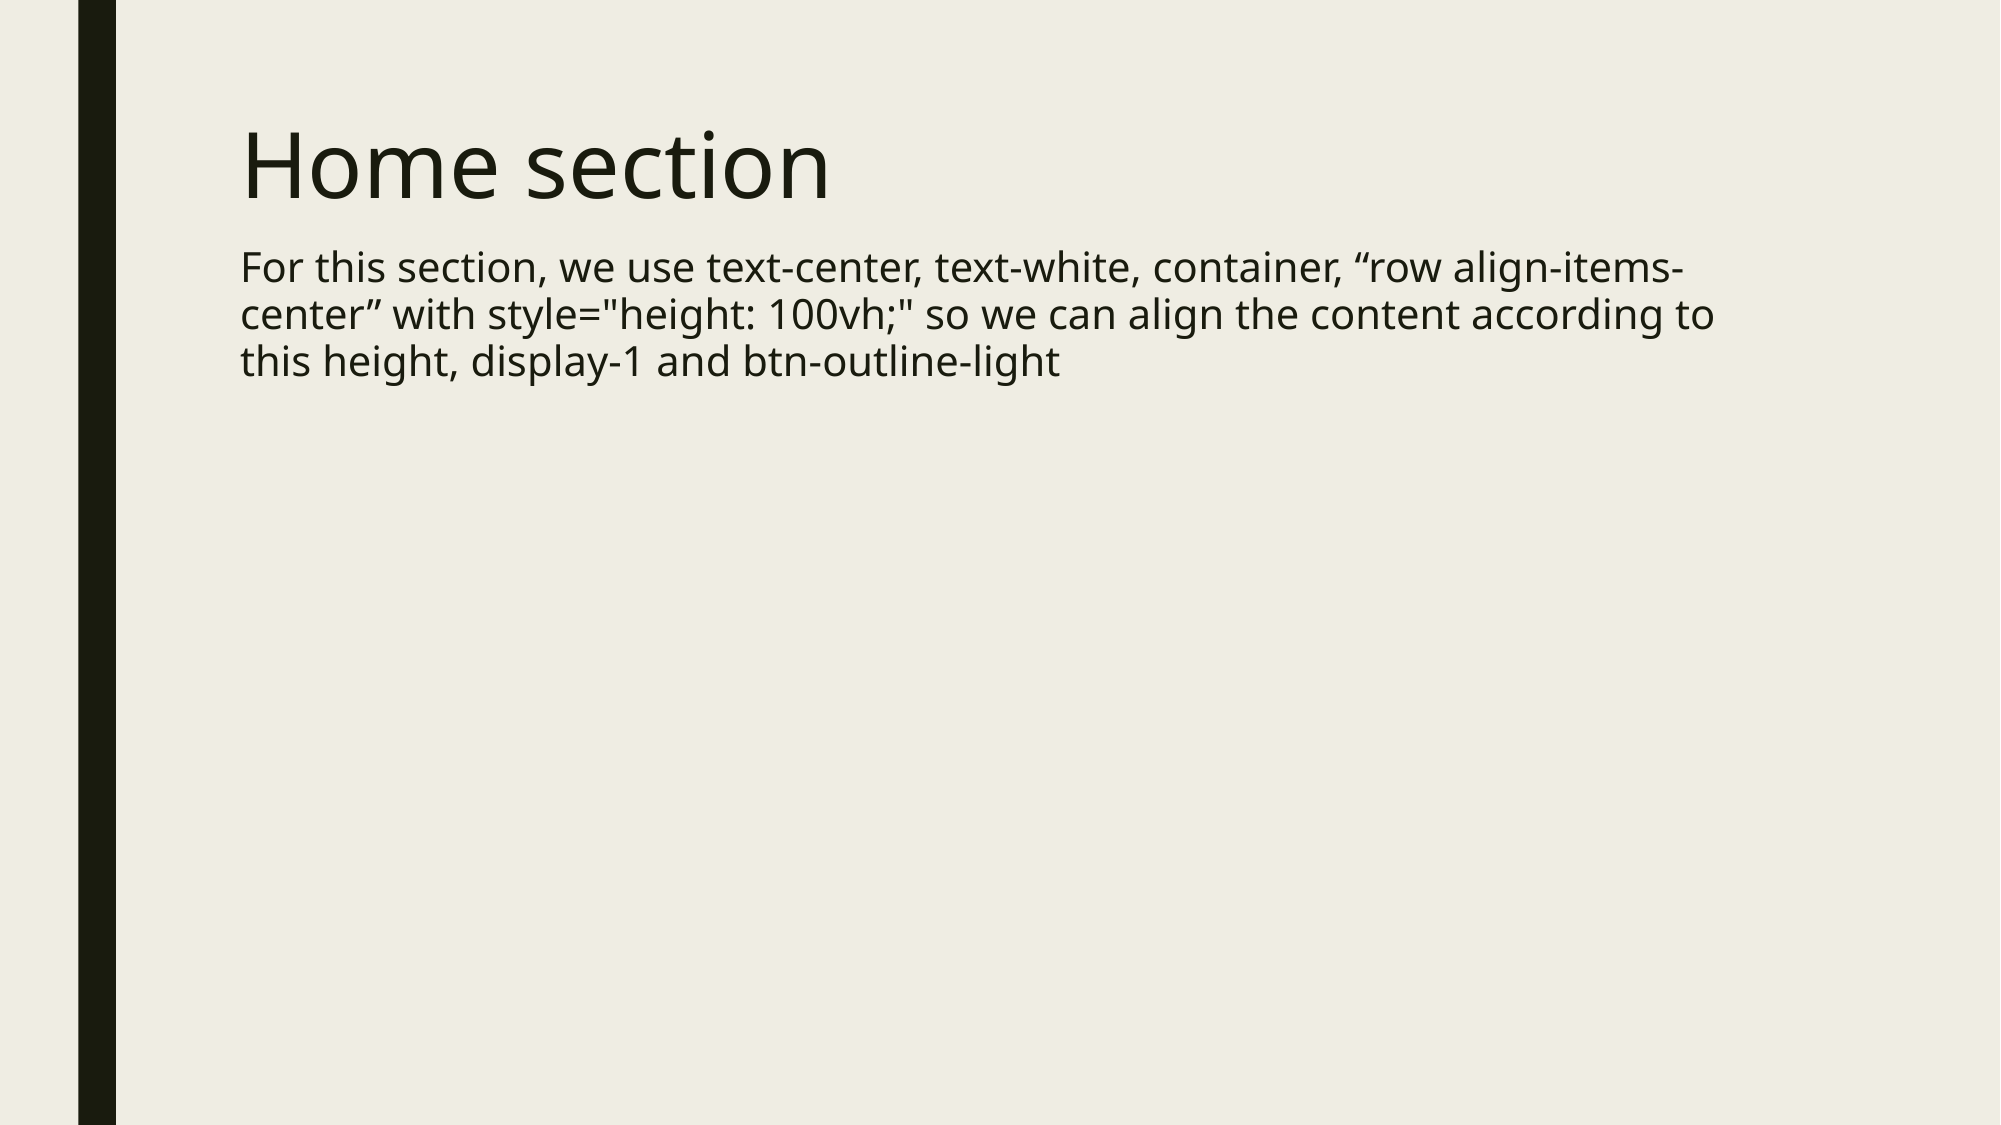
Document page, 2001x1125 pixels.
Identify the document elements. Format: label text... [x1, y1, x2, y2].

title Home section [225, 112, 1800, 237]
list For this section, we use text-center, text-white, container, “row align-items-center” with style="height: 100vh;" so we can align the content according to this height, display-1 and btn-outline-light [225, 237, 1800, 963]
